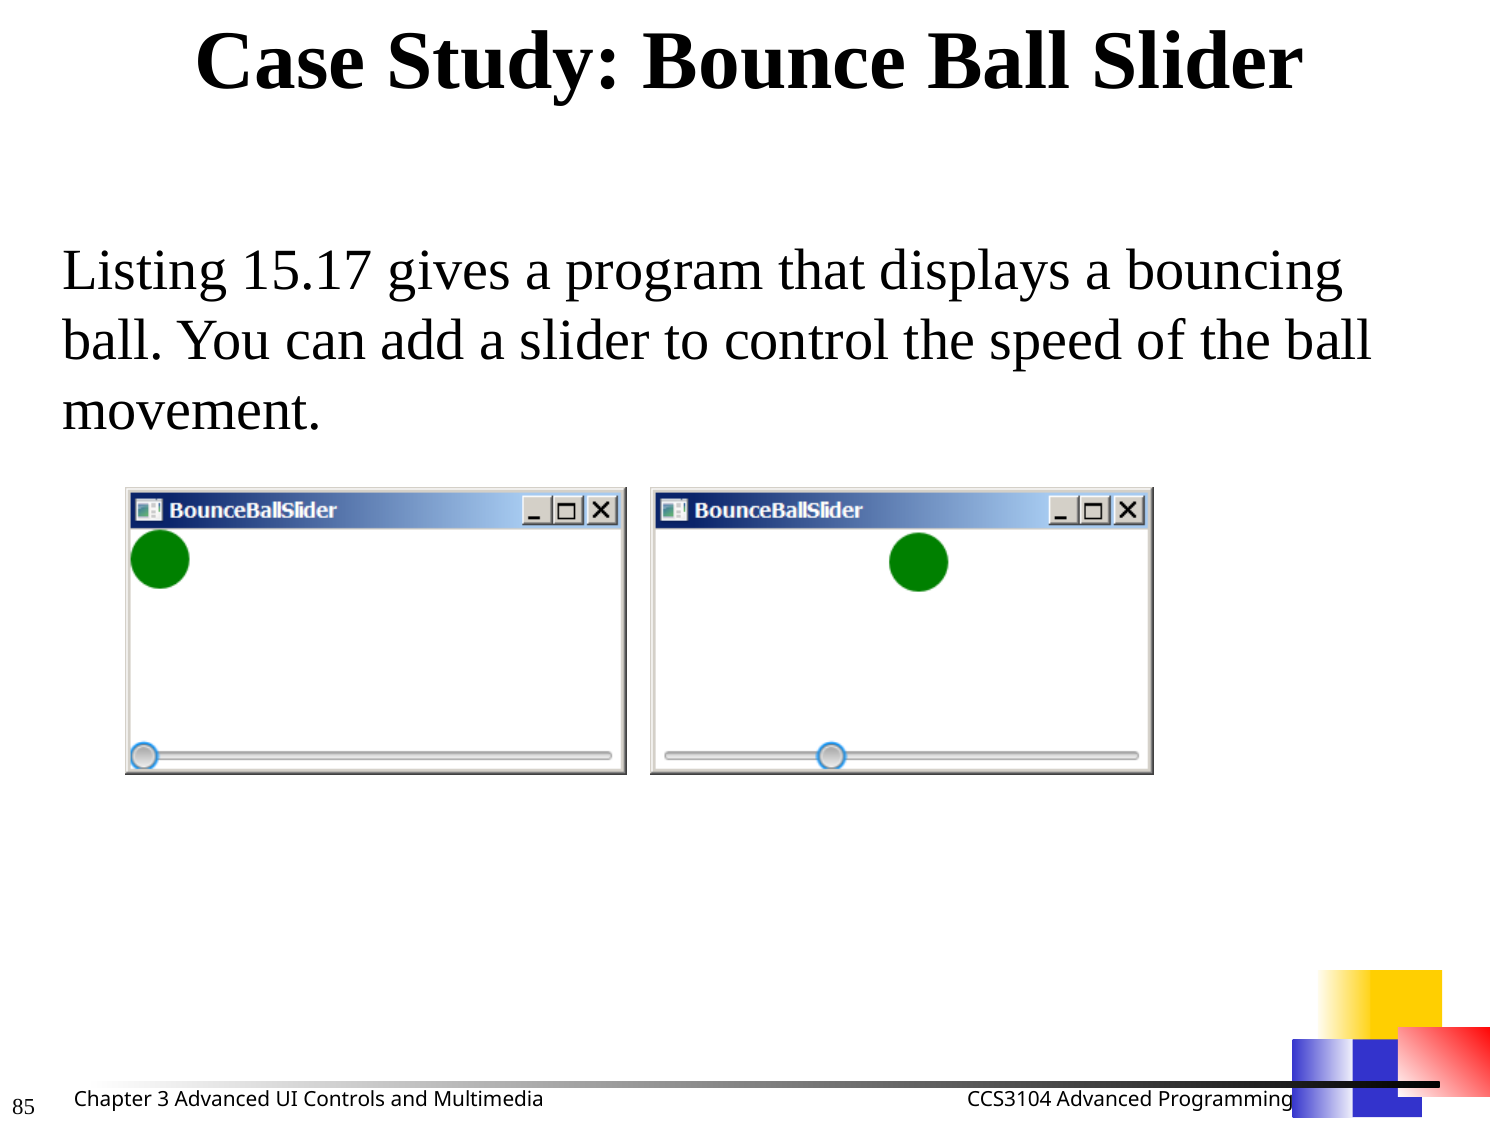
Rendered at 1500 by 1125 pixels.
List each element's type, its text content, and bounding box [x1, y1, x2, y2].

list Listing 15.17 gives a program that displays a bouncing ball. You can add a slider to control the speed of the ball movement. [49, 224, 1463, 463]
picture [124, 487, 628, 776]
picture [649, 487, 1154, 776]
title Case Study: Bounce Ball Slider [112, 0, 1388, 224]
